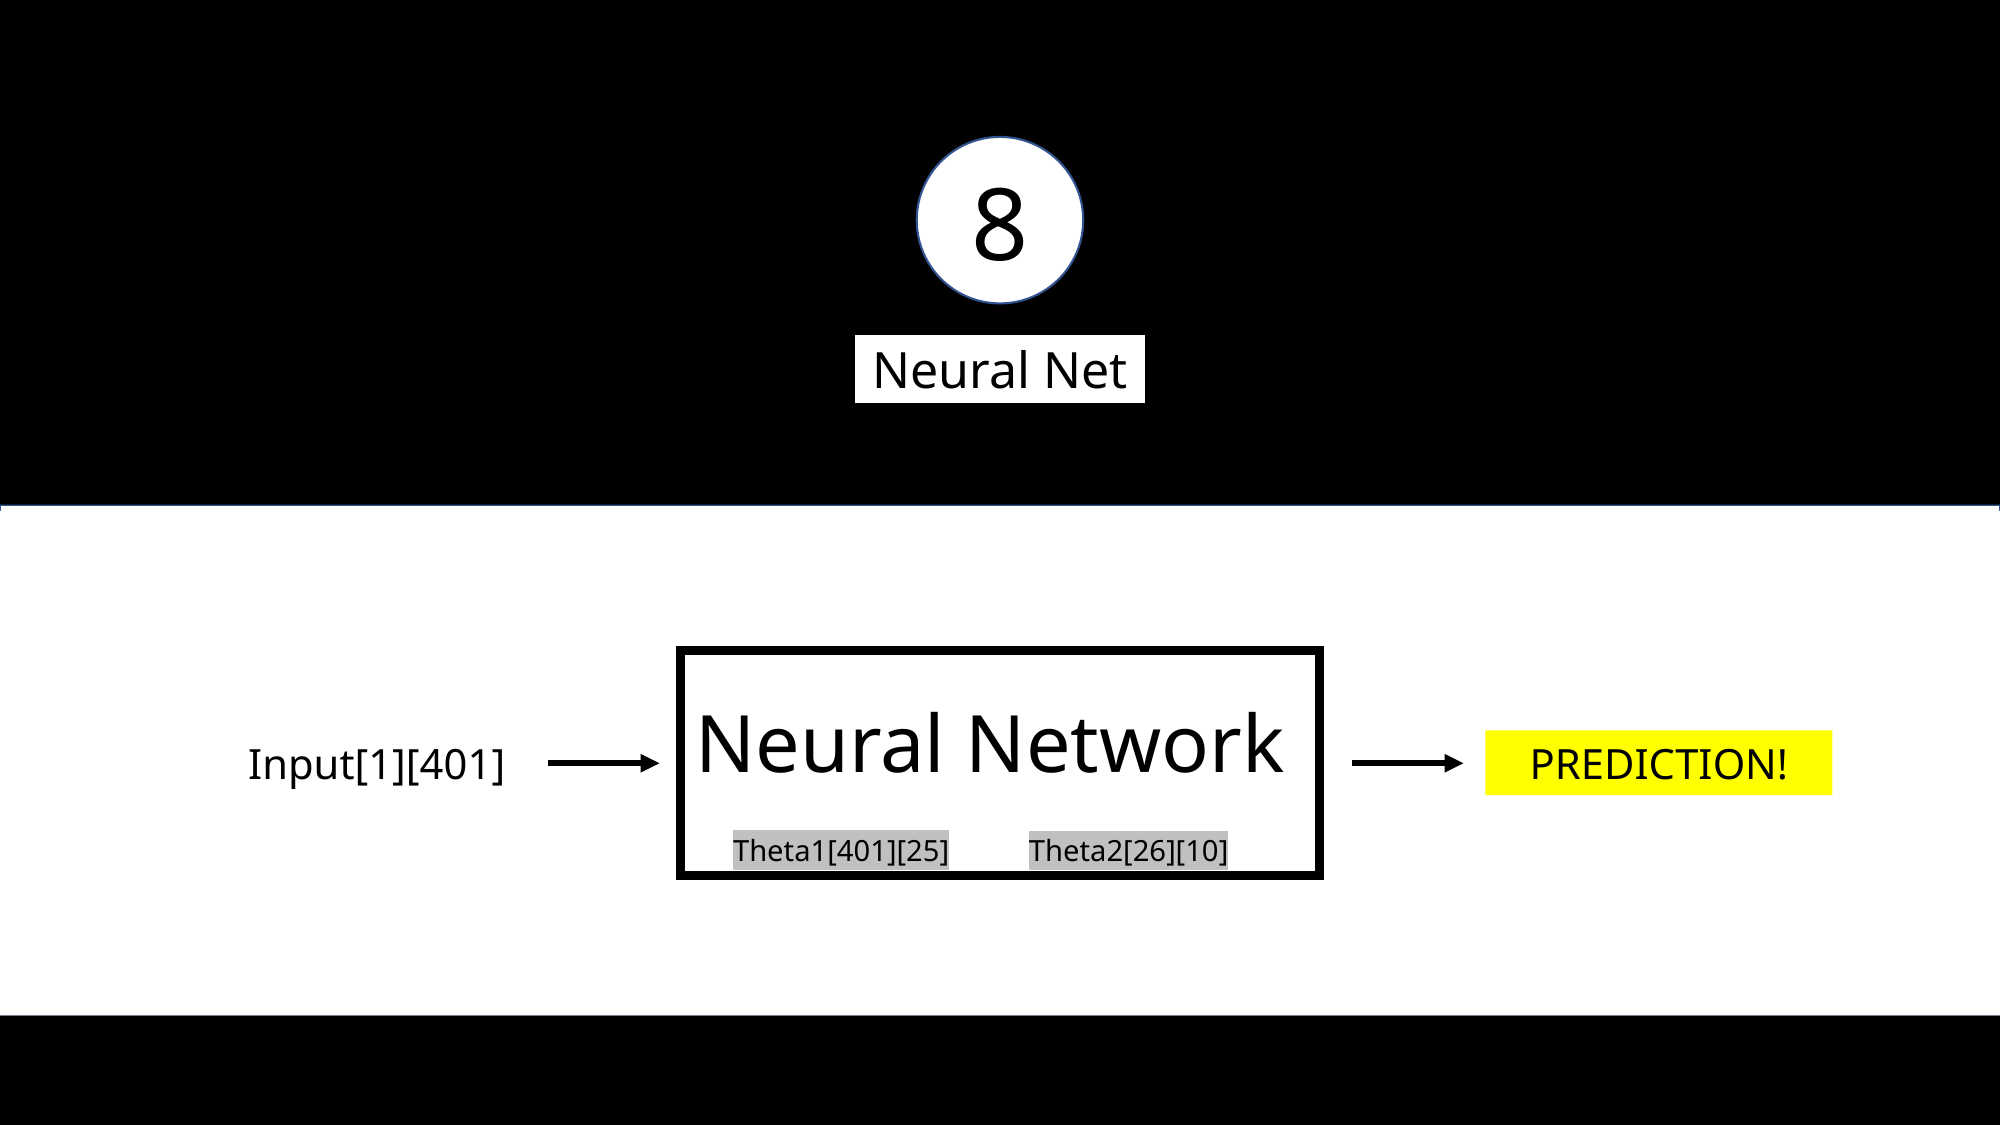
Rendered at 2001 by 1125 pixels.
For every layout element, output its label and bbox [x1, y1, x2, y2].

text_box [0, 0, 2000, 1015]
text_box [0, 1015, 2000, 1125]
